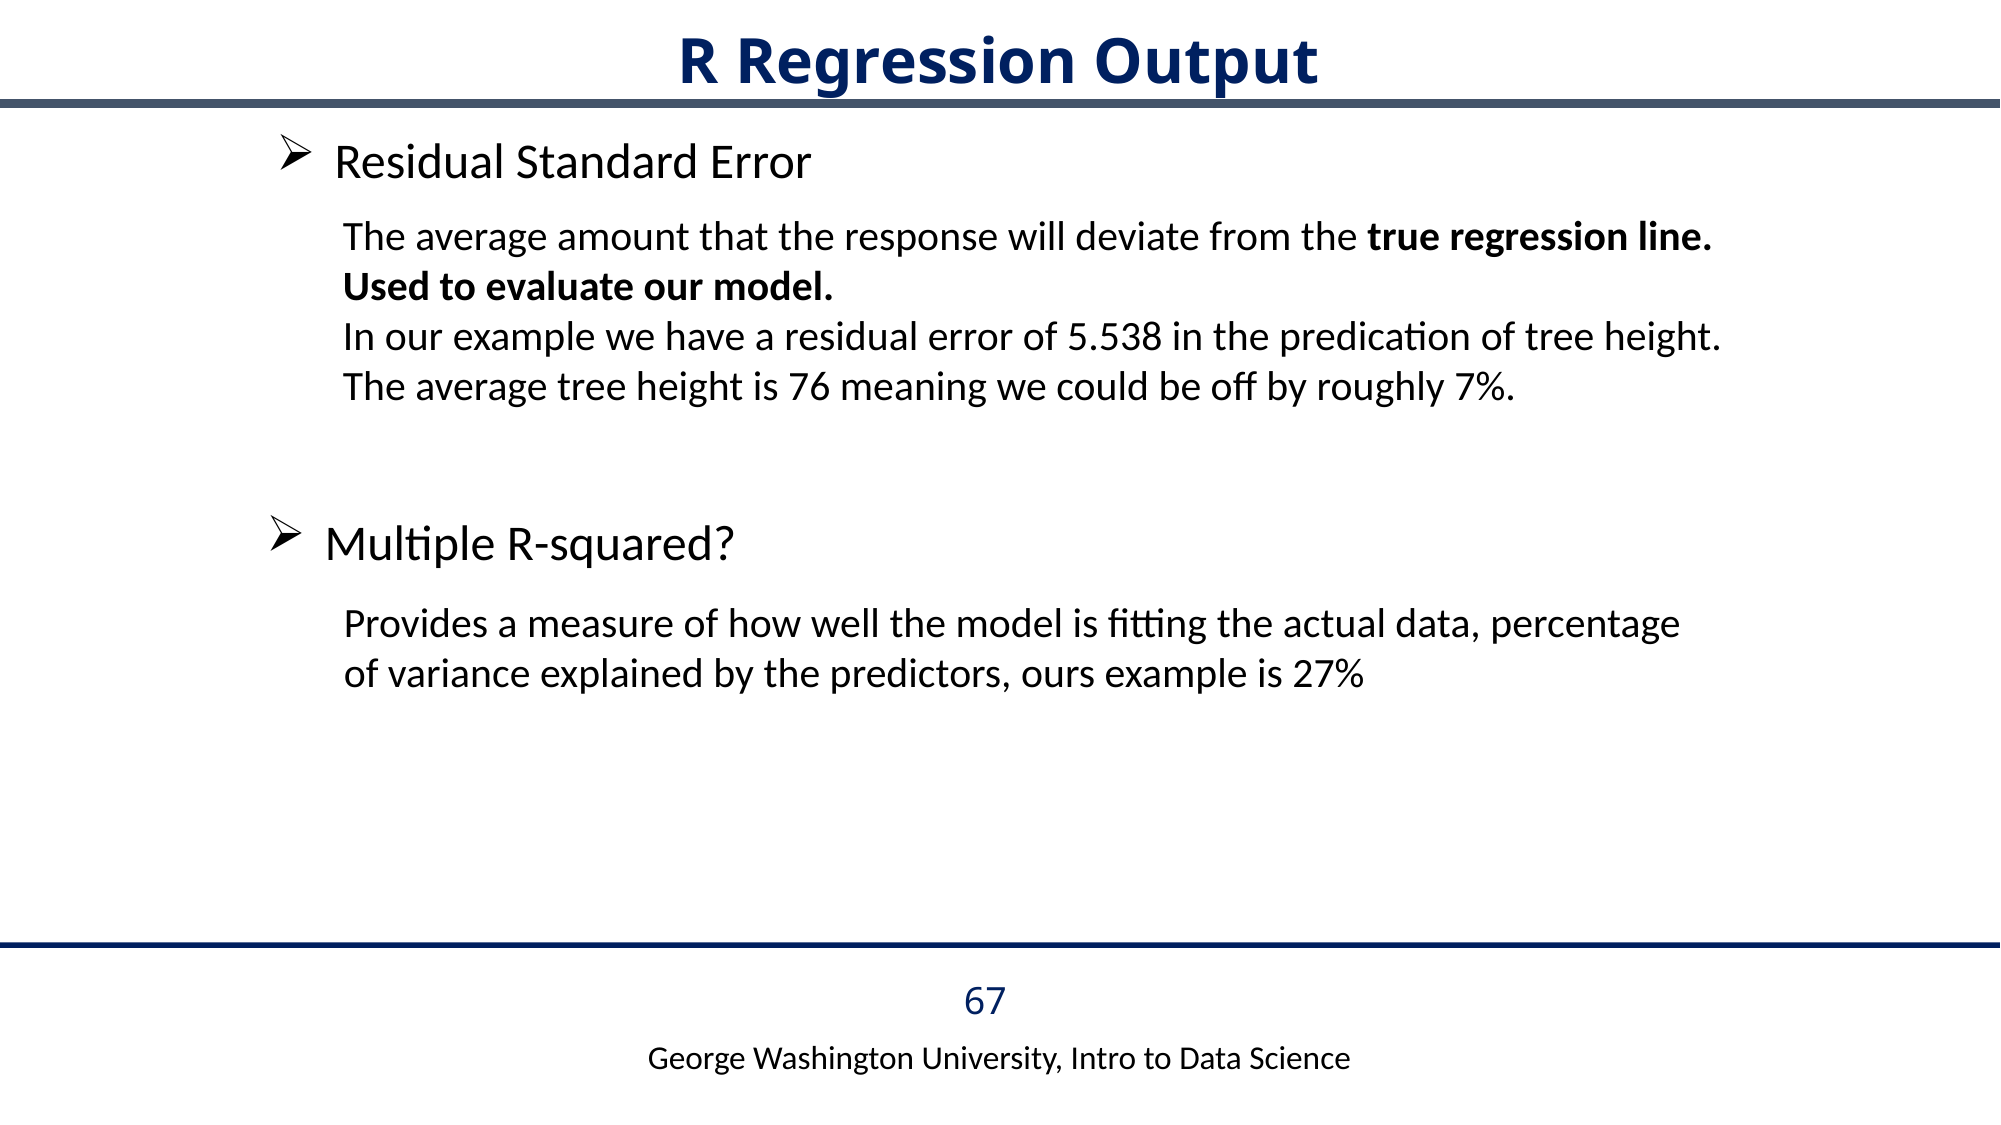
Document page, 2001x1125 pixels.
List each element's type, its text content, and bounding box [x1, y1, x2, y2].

text_box Multiple R-squared? [251, 502, 1101, 578]
text_box Provides a measure of how well the model is fitting the actual data, percentage of variance explained by the predictors, ours example is 27% [328, 588, 1729, 704]
text_box Residual Standard Error [261, 121, 1175, 196]
title R Regression Output [150, 4, 1848, 122]
text_box The average amount that the response will deviate from the true regression line. Used to evaluate our model. In our example we have a residual error of 5.538 in the predication of tree height. The average tree height is 76 meaning we could be off by roughly 7%. [328, 201, 1750, 417]
